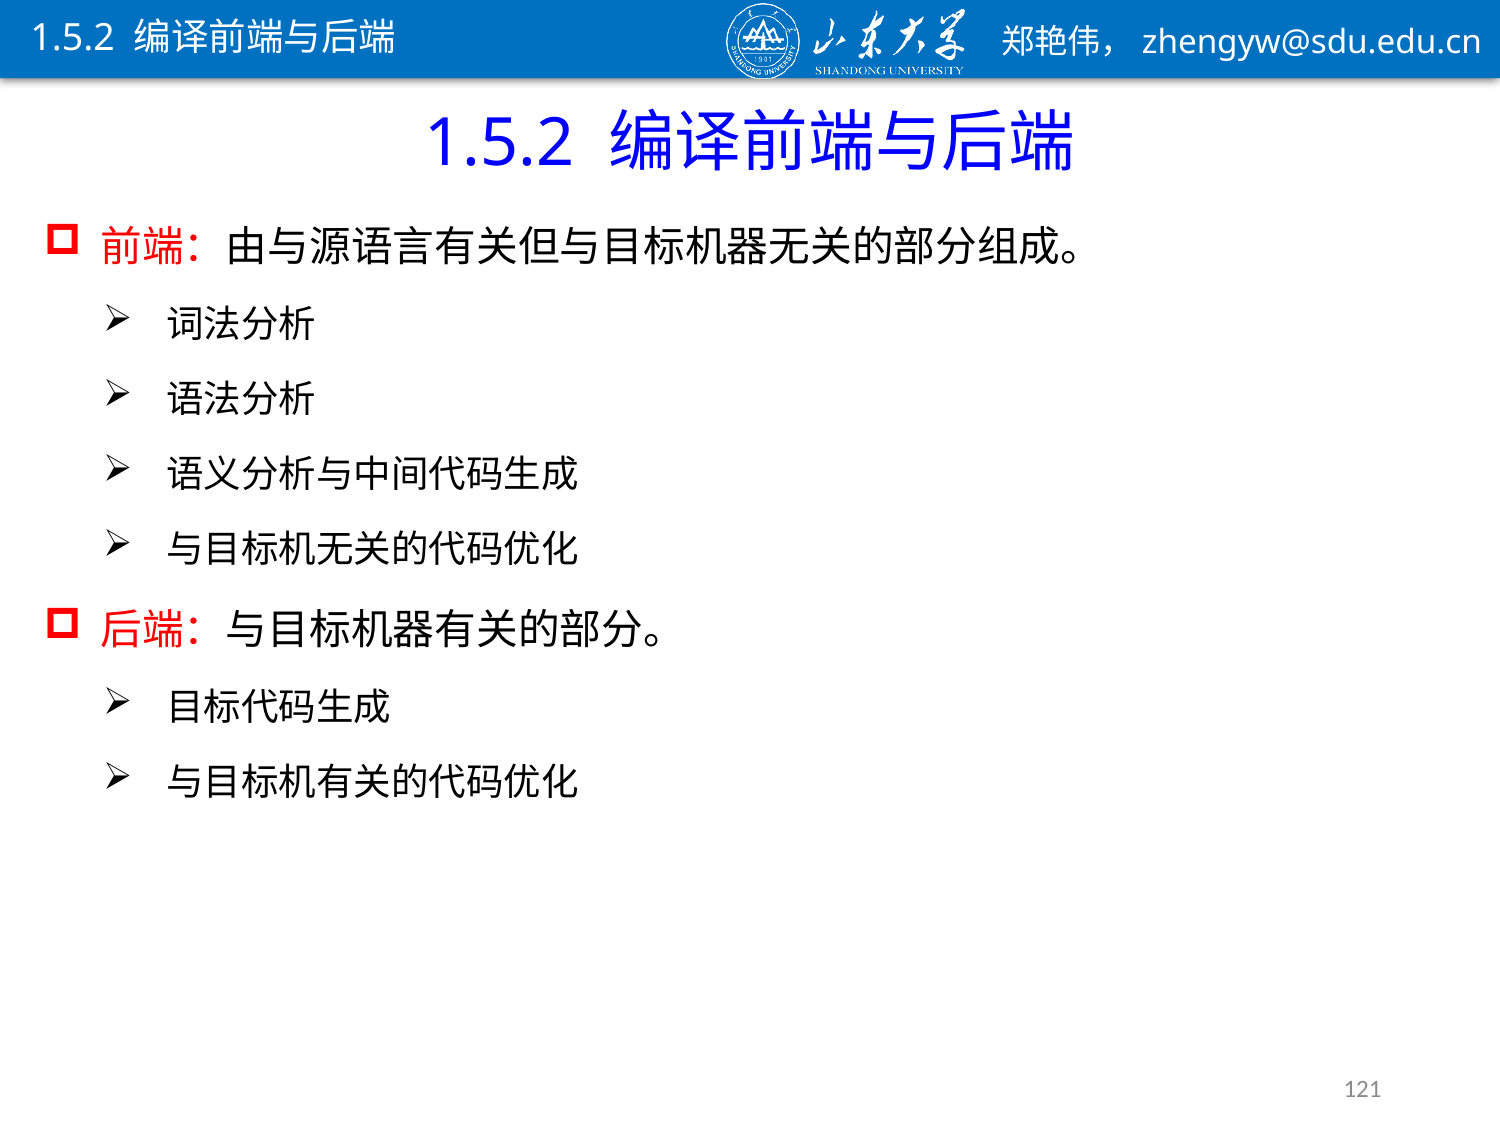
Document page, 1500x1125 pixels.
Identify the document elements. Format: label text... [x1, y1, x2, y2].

picture [726, 3, 965, 79]
text_box 1.5.2 编译前端与后端 [0, 91, 1500, 187]
slide_number 121 [1059, 1057, 1397, 1118]
text_box 1.5.2 编译前端与后端 [15, 5, 411, 66]
text_box 前端：由与源语言有关但与目标机器无关的部分组成。 词法分析 语法分析 语义分析与中间代码生成 与目标机无关的代码优化 后端：与目标机器有关的部分。 目标代码生成 与目标机有关的代码优化 [29, 187, 1483, 811]
